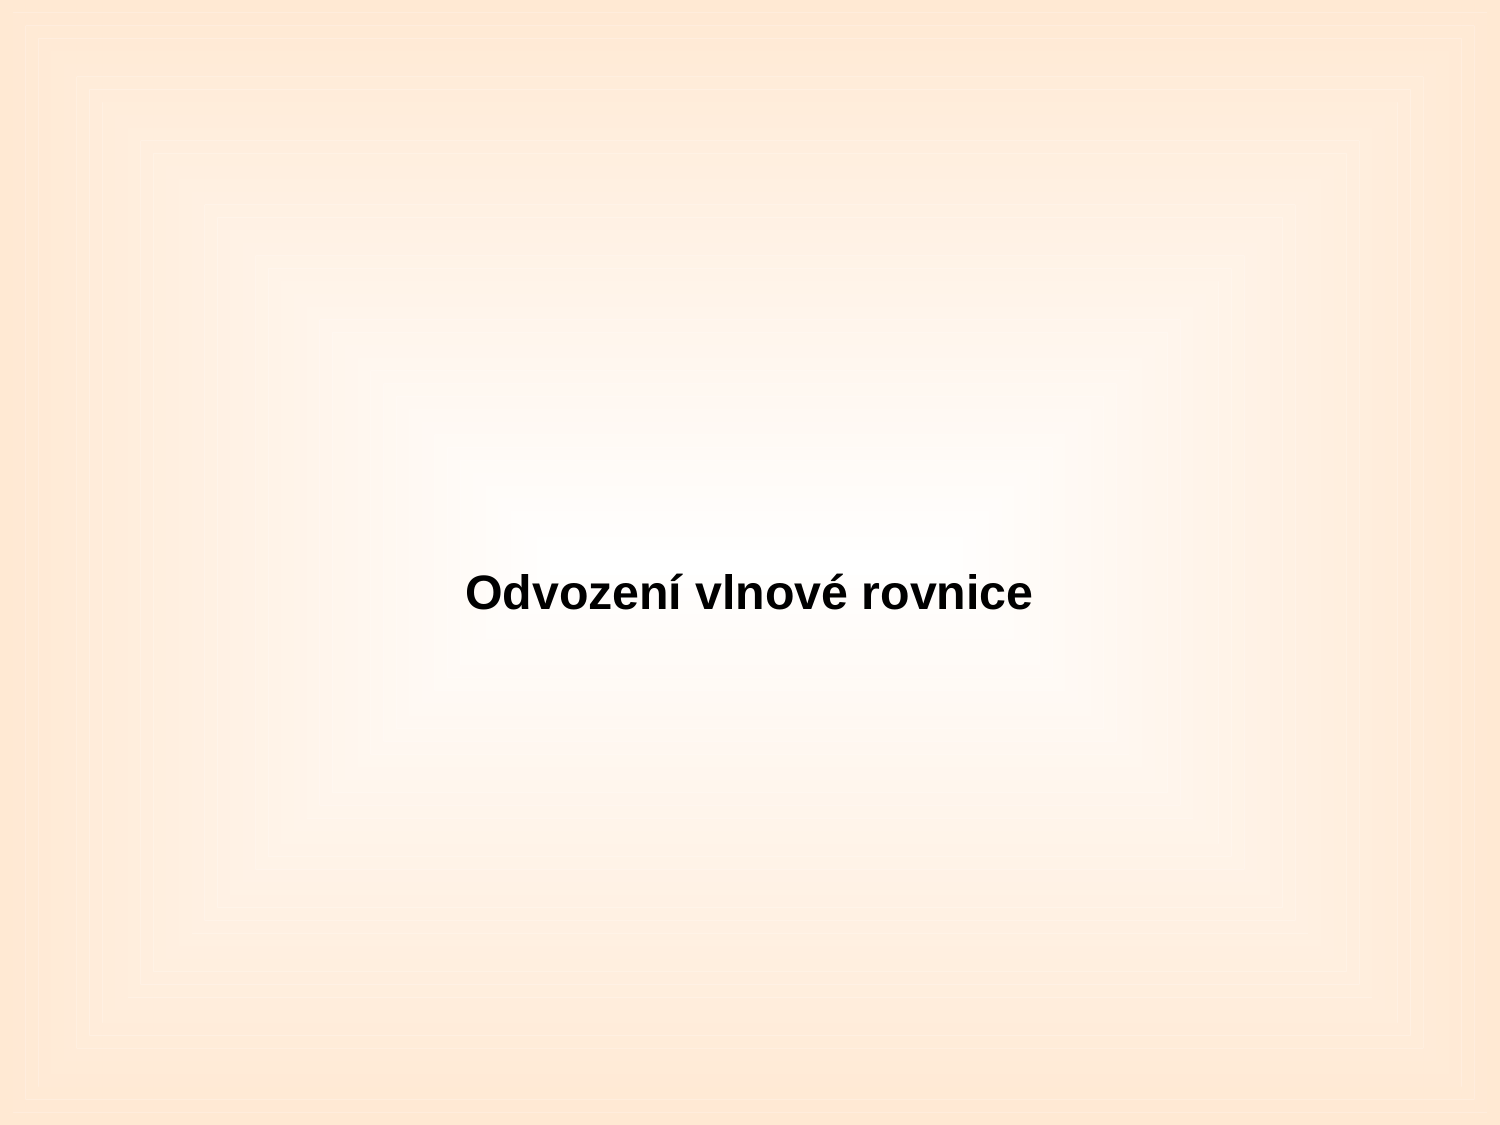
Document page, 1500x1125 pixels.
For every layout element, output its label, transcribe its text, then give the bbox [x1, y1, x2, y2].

text_box Odvození vlnové rovnice [112, 432, 1388, 693]
